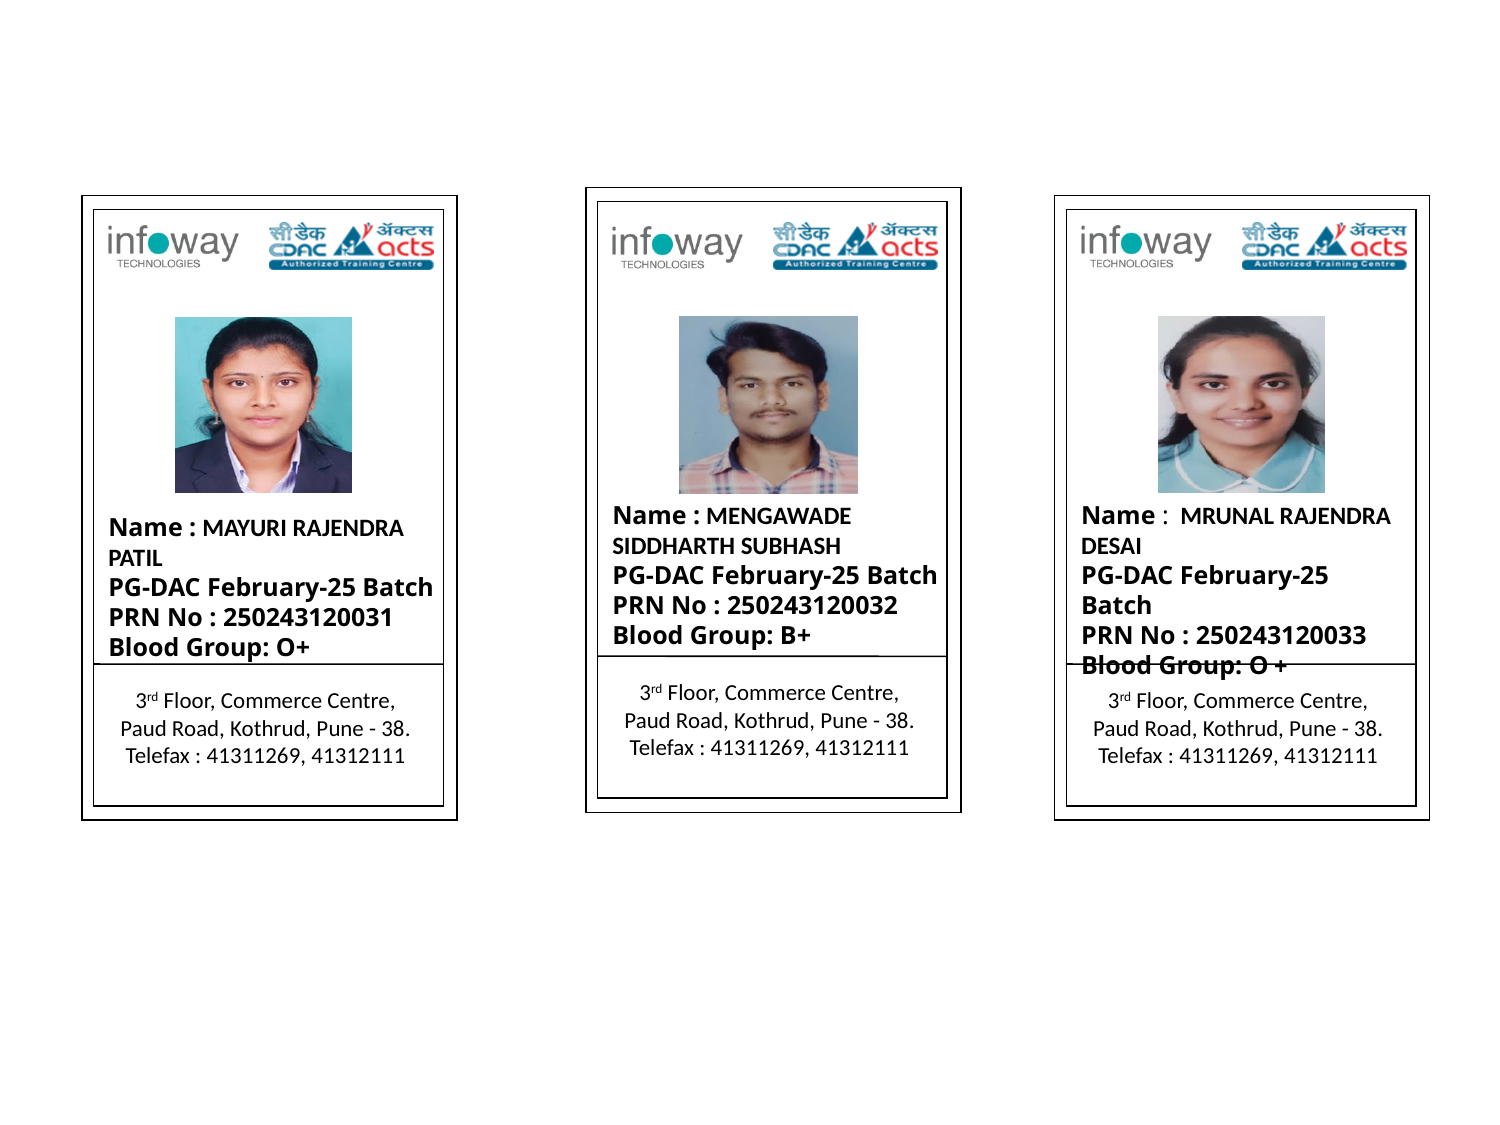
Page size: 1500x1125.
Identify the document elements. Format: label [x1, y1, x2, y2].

picture [269, 222, 434, 270]
text_box [585, 187, 962, 813]
picture [679, 316, 858, 494]
text_box [81, 195, 458, 821]
picture [1241, 222, 1407, 270]
picture [1077, 222, 1212, 270]
picture [609, 222, 744, 270]
picture [175, 316, 352, 493]
picture [1158, 316, 1325, 493]
picture [773, 222, 938, 270]
text_box [1054, 195, 1430, 821]
